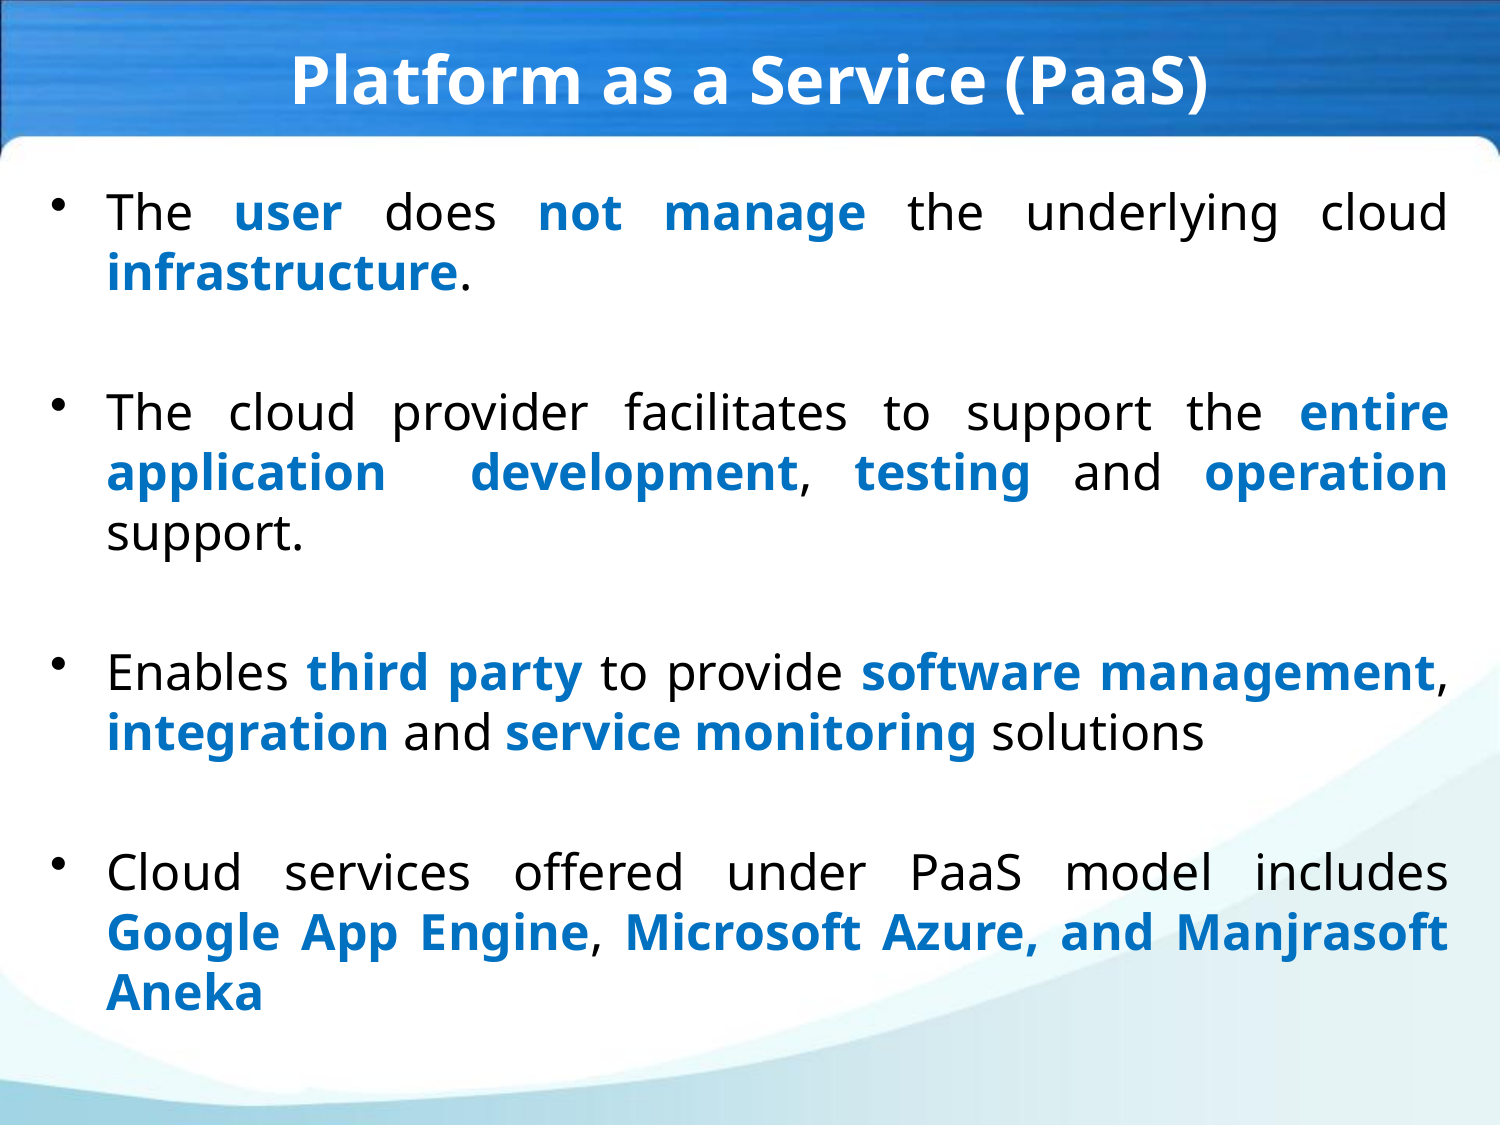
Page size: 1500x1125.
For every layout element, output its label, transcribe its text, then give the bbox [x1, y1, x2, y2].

picture [0, 0, 1500, 1125]
list The user does not manage the underlying cloud infrastructure. The cloud provider facilitates to support the entire application development, testing and operation support. Enables third party to provide software management, integration and service monitoring solutions Cloud services offered under PaaS model includes Google App Engine, Microsoft Azure, and Manjrasoft Aneka [34, 172, 1466, 1079]
title Platform as a Service (PaaS) [74, 18, 1426, 138]
